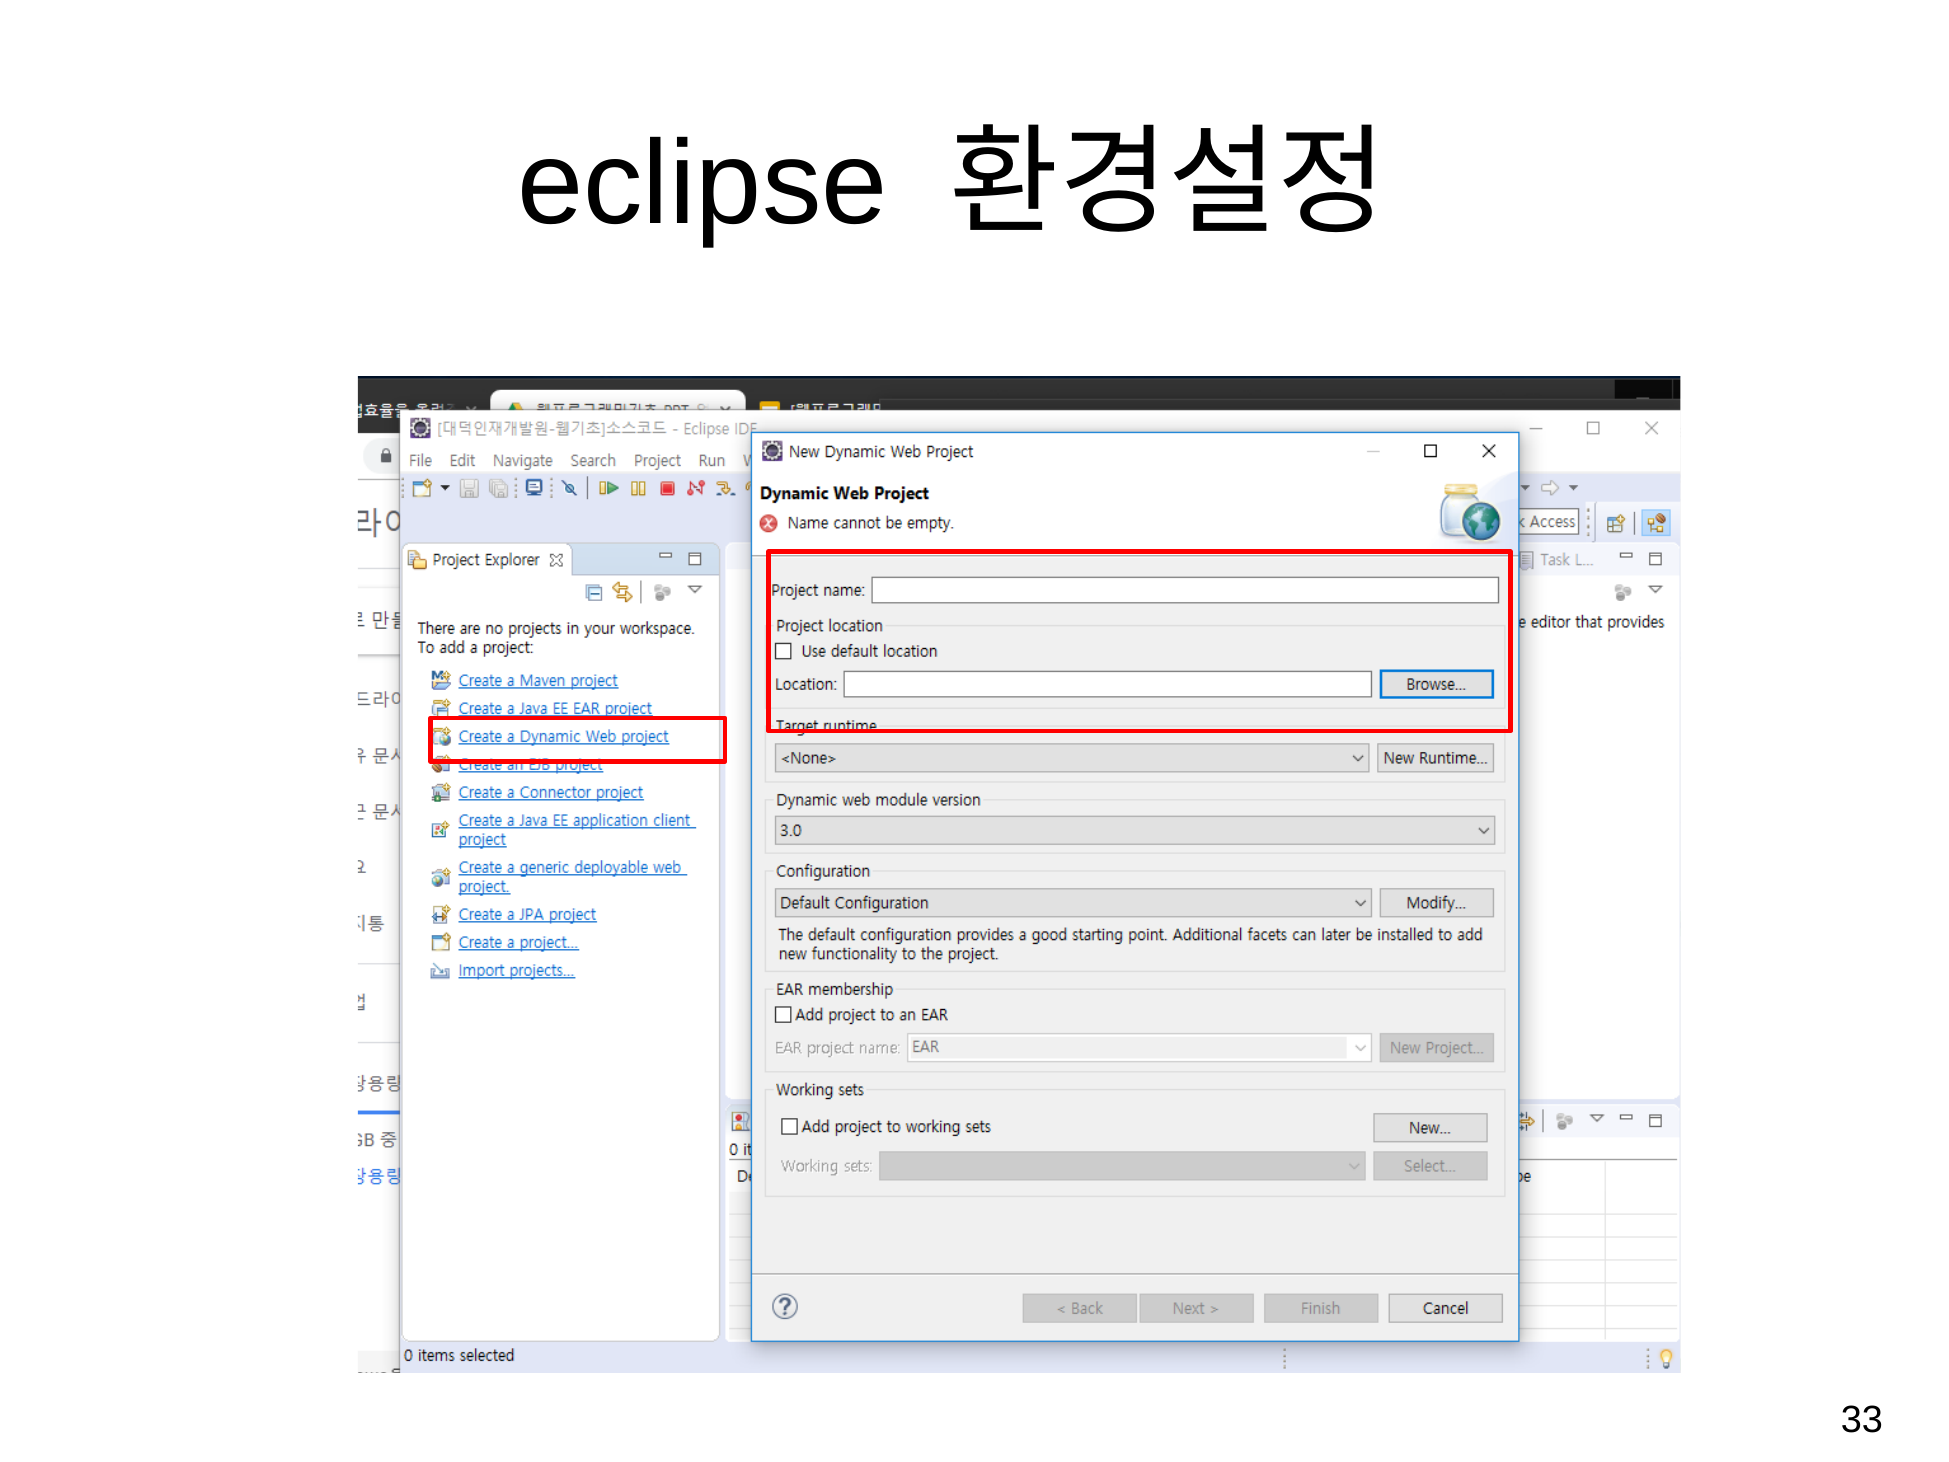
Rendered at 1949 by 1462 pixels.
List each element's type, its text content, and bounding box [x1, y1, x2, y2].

slide_number ‹#› [1496, 1372, 1899, 1462]
title eclipse 환경설정 [156, 92, 1749, 255]
picture [357, 376, 1681, 1373]
